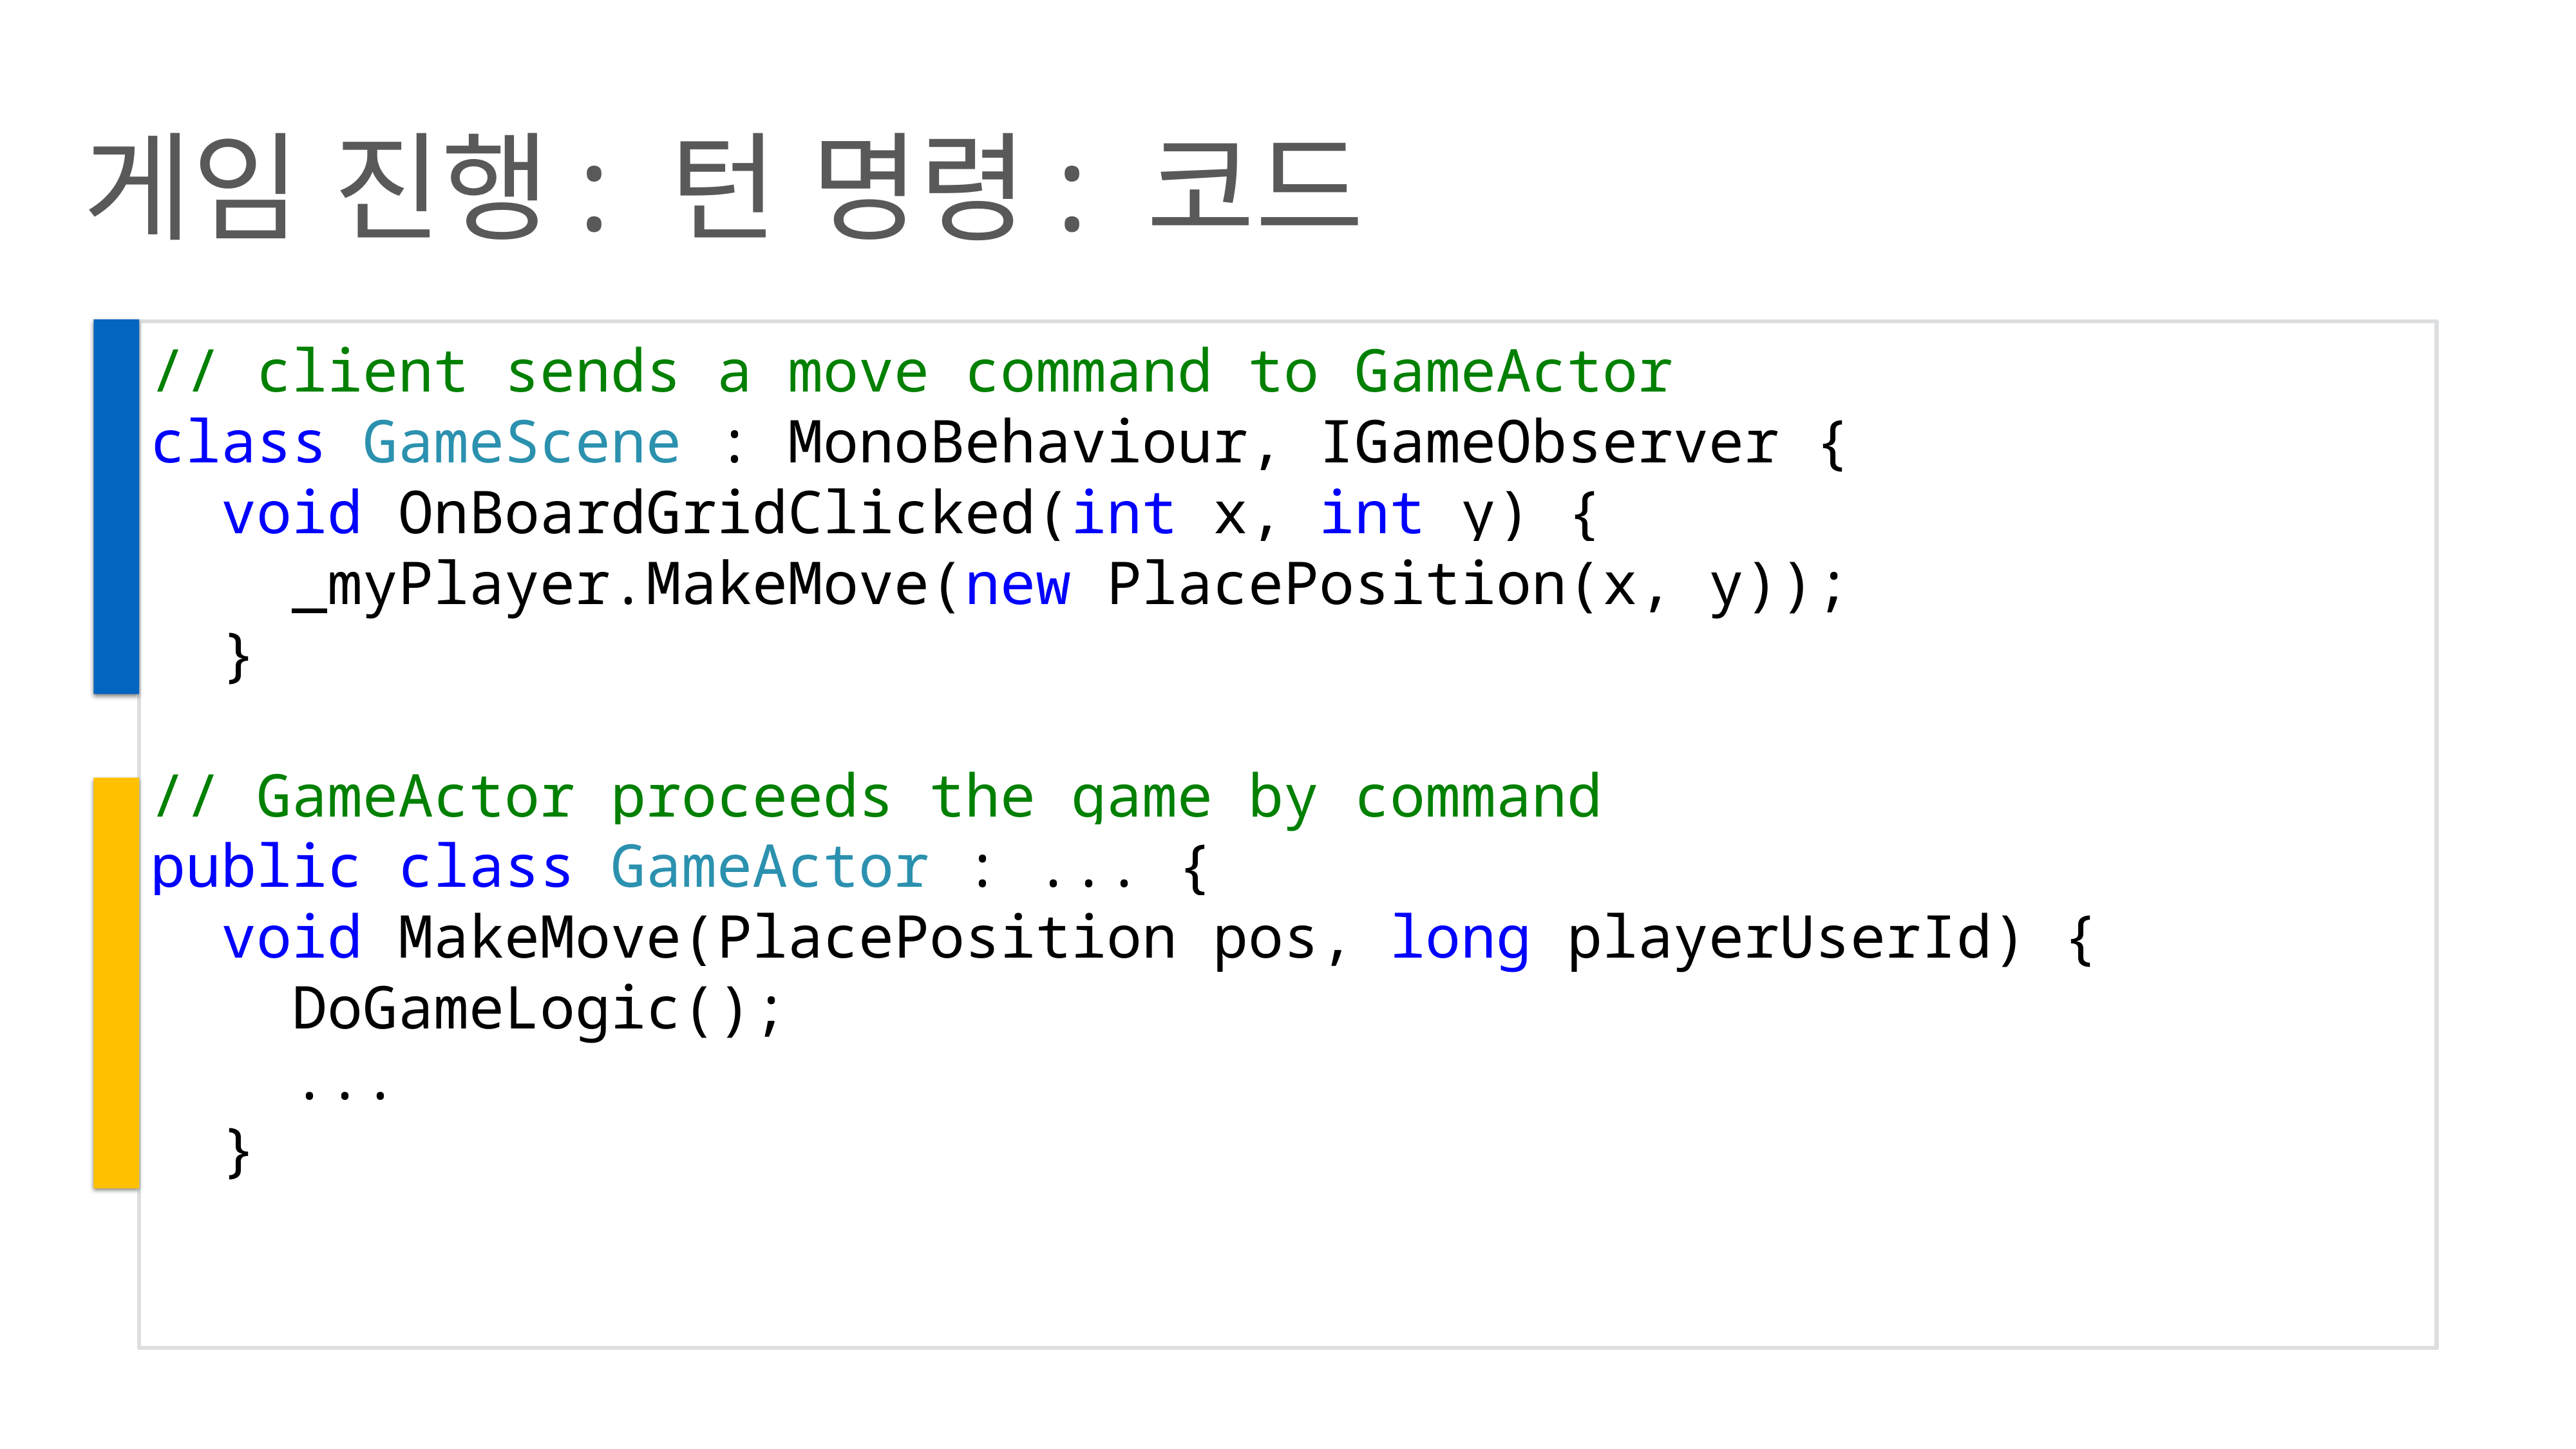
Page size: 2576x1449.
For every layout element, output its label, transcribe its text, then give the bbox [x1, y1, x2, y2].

text_box [93, 777, 140, 1189]
text_box 게임 진행: 턴 명령: 코드 [73, 108, 1374, 260]
text_box [93, 319, 140, 694]
text_box // client sends a move command to GameActor class GameScene : MonoBehaviour, IGameObserver { void OnBoardGridClicked(int x, int y) { _myPlayer.MakeMove(new PlacePosition(x, y)); } // GameActor proceeds the game by command public class GameActor : ... { void MakeMove(PlacePosition pos, long playerUserId) { DoGameLogic(); ... } [139, 321, 2437, 1349]
